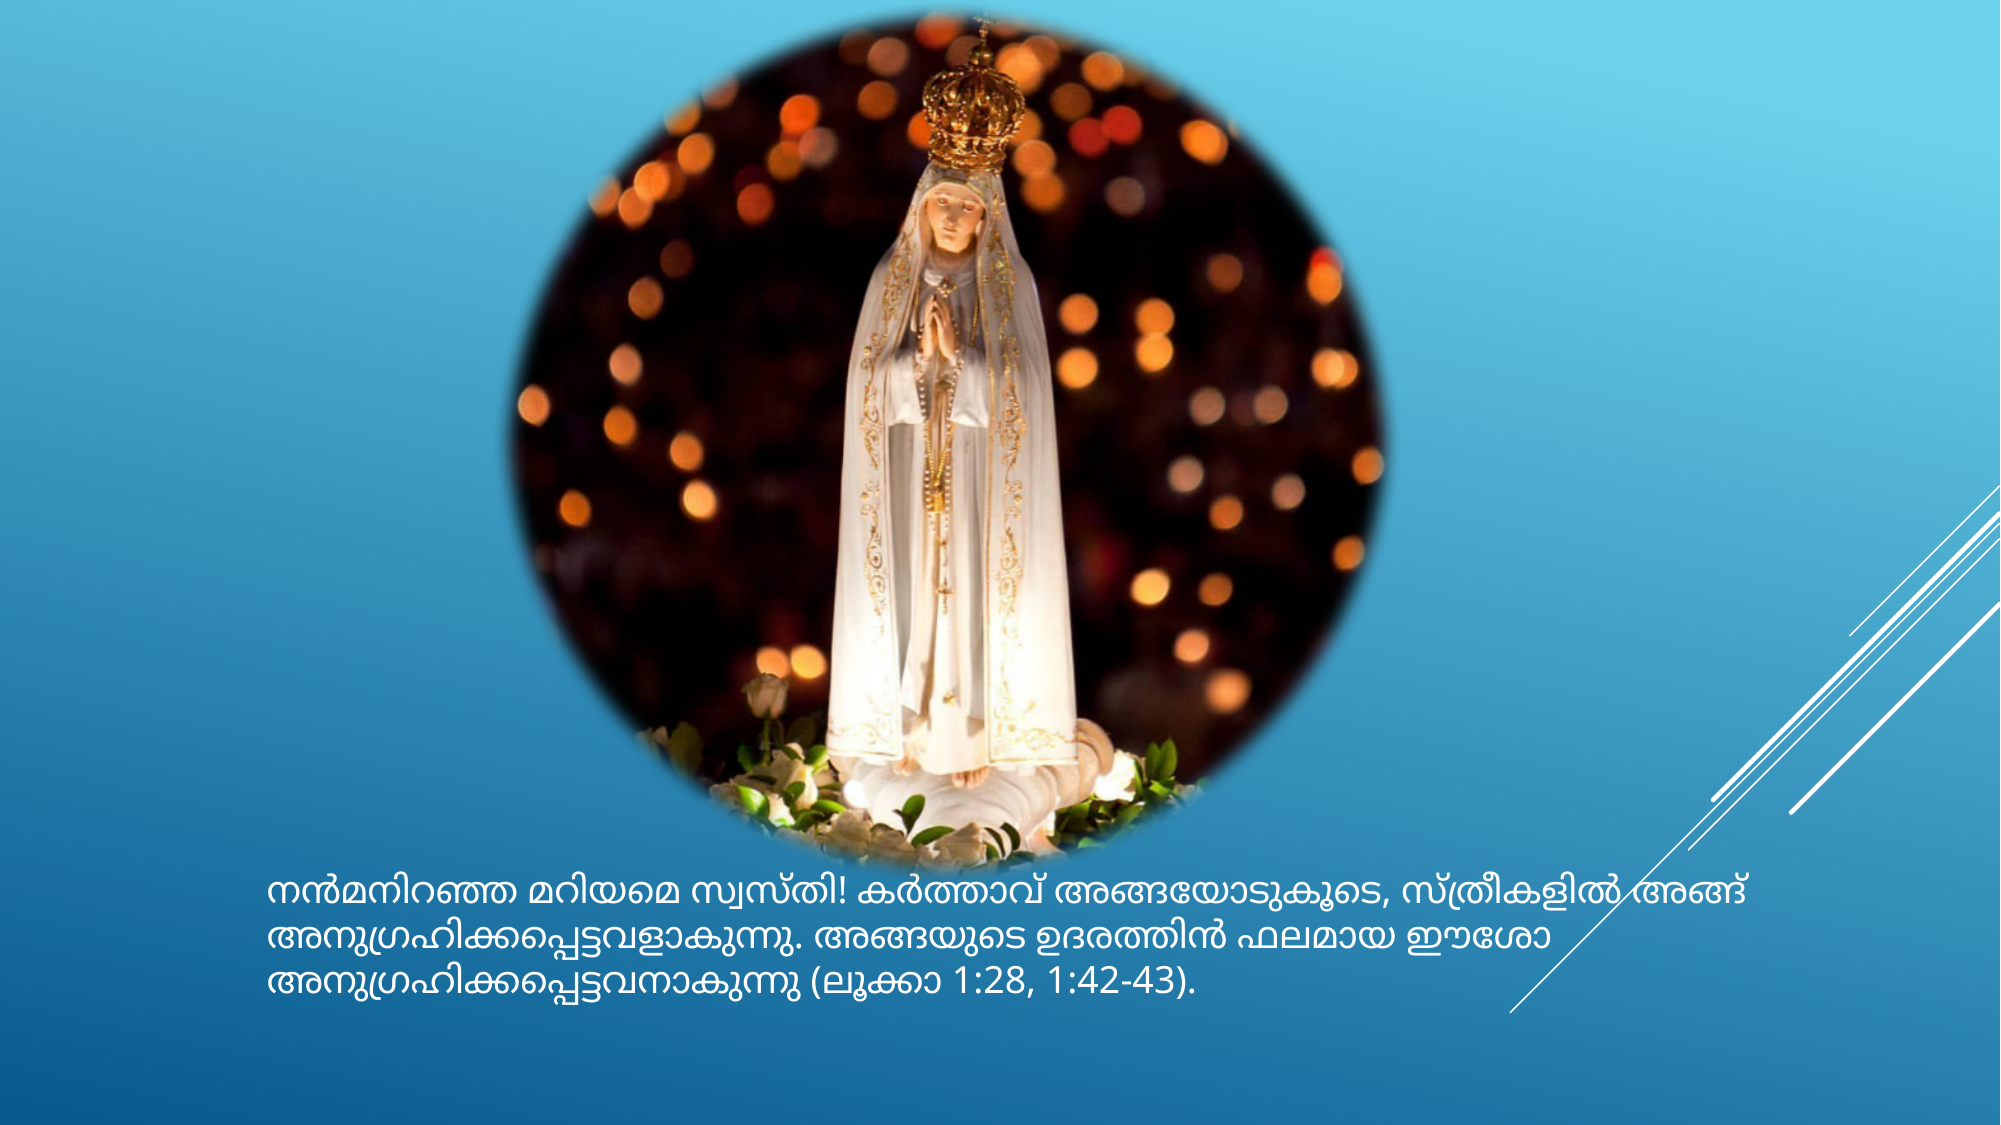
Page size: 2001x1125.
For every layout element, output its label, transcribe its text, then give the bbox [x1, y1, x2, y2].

picture [492, 0, 1403, 888]
text_box നന്‍മനിറഞ്ഞ മറിയമെ സ്വസ്തി! കര്‍ത്താവ്‌ അങ്ങയോടുകൂടെ, സ്ത്രീകളില്‍ അങ്ങ്‌ അനുഗ്രഹിക്കപ്പെട്ടവളാകുന്നു‍. അങ്ങയുടെ ഉദരത്തിന്‍ ഫലമായ ഈശോ അനുഗ്രഹിക്കപ്പെട്ടവനാകുന്നു‍ (ലൂക്കാ 1:28, 1:42-43). [252, 858, 1781, 1009]
